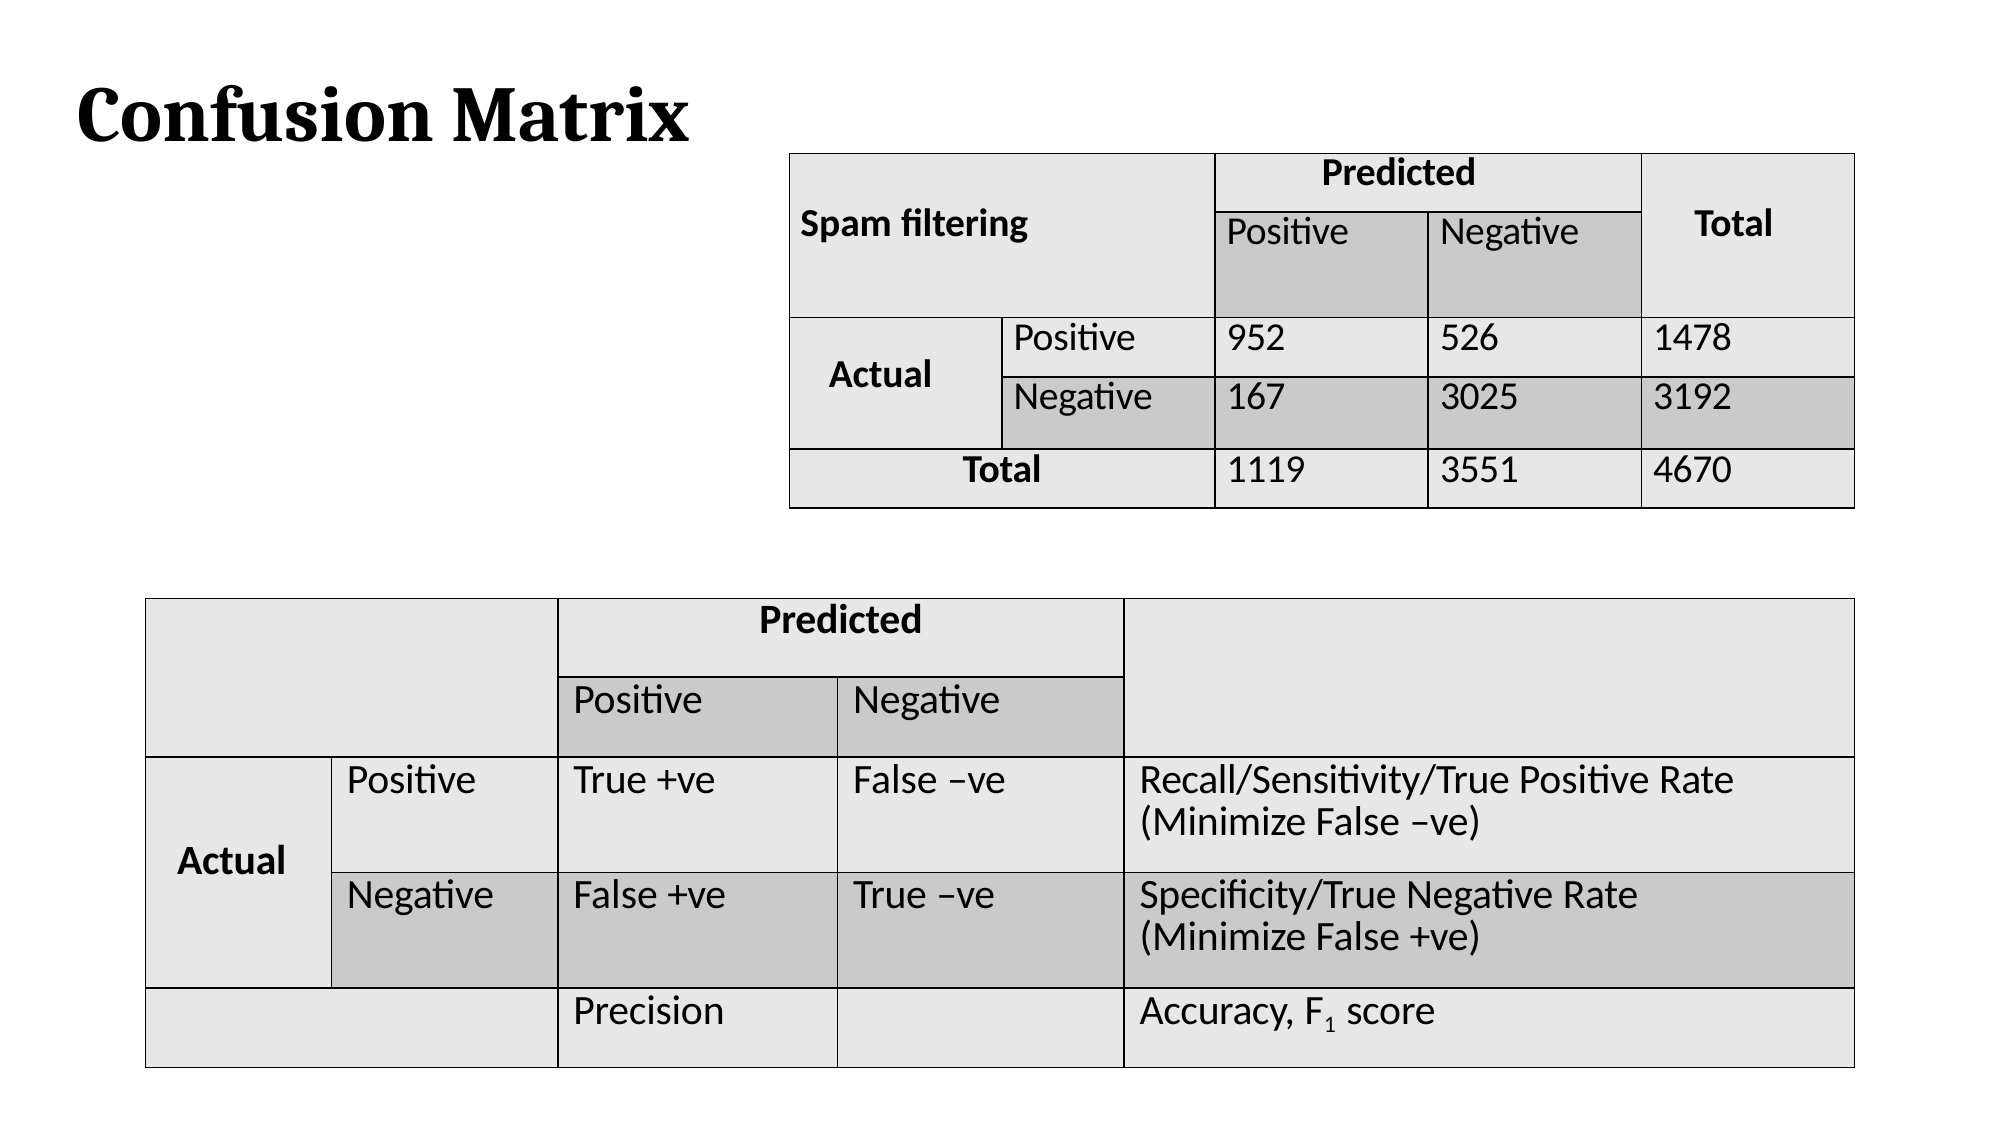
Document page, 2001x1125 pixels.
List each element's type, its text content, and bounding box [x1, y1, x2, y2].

table_cell 3192 [1642, 378, 1854, 448]
table_cell Precision [559, 989, 837, 1067]
table_cell True –ve [838, 873, 1123, 987]
table_cell False +ve [559, 873, 837, 987]
table_cell Negative [332, 873, 557, 987]
table_cell Specificity/True Negative Rate (Minimize False +ve) [1125, 873, 1854, 987]
table_cell 1119 [1216, 450, 1427, 507]
table_cell Positive [1216, 213, 1427, 317]
table_header Spam filtering [790, 175, 1214, 317]
table_header [1125, 599, 1854, 756]
table_cell 3551 [1429, 450, 1641, 507]
table_cell Negative [1003, 378, 1214, 448]
table_cell Positive [559, 678, 837, 756]
table_cell Actual [790, 318, 1001, 448]
table_header Total [1642, 175, 1854, 317]
table_cell Negative [838, 678, 1123, 756]
table_cell Positive [332, 758, 557, 872]
table_cell Actual [146, 758, 331, 987]
table_cell Total [790, 450, 1214, 507]
table_cell [146, 989, 557, 1067]
table_header Predicted [559, 599, 1123, 676]
table_cell 3025 [1429, 378, 1641, 448]
table_cell 167 [1216, 378, 1427, 448]
table_cell 4670 [1642, 450, 1854, 507]
table_cell Accuracy, F1 score [1125, 989, 1854, 1067]
table_cell Negative [1429, 213, 1641, 317]
table_cell Positive [1003, 318, 1214, 376]
table_cell 1478 [1642, 318, 1854, 376]
table_cell [838, 989, 1123, 1067]
table_header Predicted [1216, 175, 1641, 211]
text_box Confusion Matrix [60, 57, 1940, 175]
table_cell True +ve [559, 758, 837, 872]
table_cell False –ve [838, 758, 1123, 872]
table_cell 952 [1216, 318, 1427, 376]
table_header [146, 599, 557, 756]
table_cell Recall/Sensitivity/True Positive Rate (Minimize False –ve) [1125, 758, 1854, 872]
table_cell 526 [1429, 318, 1641, 376]
